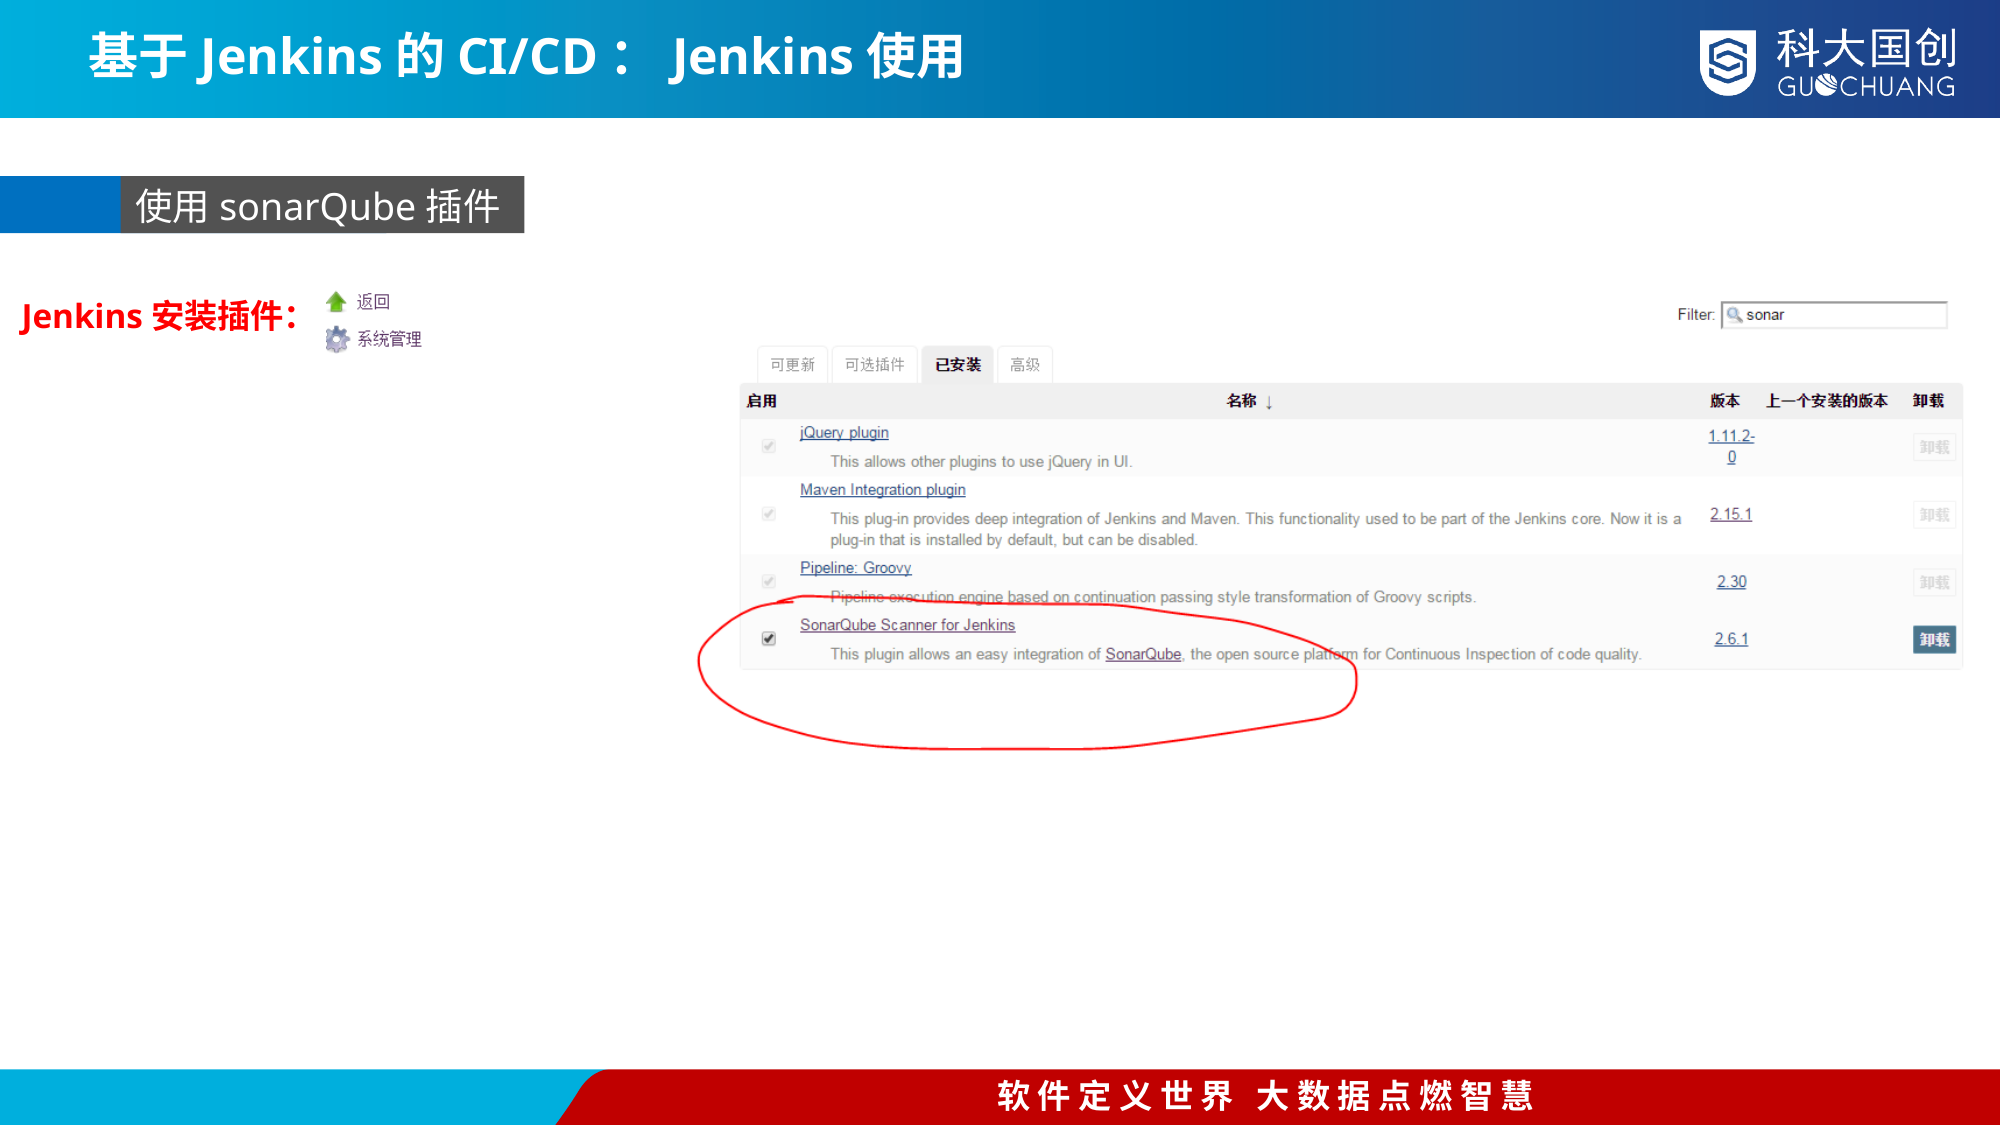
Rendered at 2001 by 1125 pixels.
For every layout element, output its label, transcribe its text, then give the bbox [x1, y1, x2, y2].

text_box Jenkins安装插件： [6, 267, 1797, 463]
text_box 使用sonarQube插件 [120, 176, 702, 236]
title 基于Jenkins的CI/CD：Jenkins使用 [73, 0, 1634, 118]
text_box [0, 175, 120, 234]
picture [326, 271, 1975, 775]
picture [1634, 0, 2000, 118]
